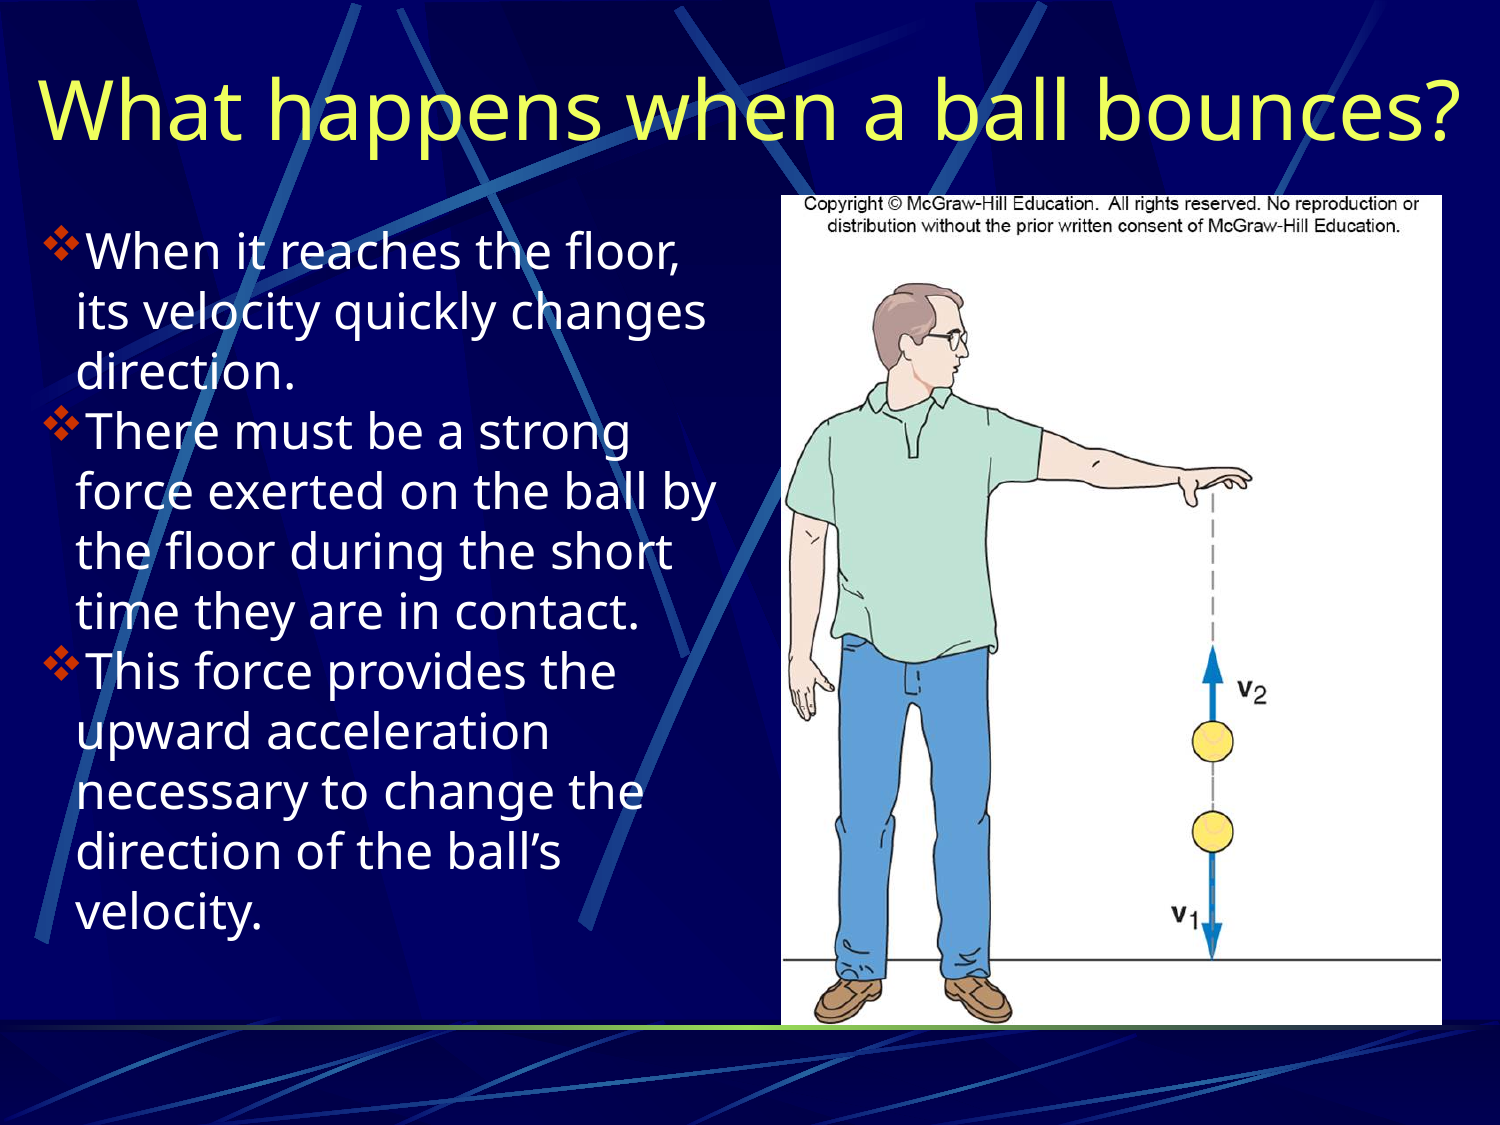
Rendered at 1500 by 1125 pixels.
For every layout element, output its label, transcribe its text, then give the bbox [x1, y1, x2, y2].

picture [780, 195, 1442, 1026]
text_box When it reaches the floor, its velocity quickly changes direction. There must be a strong force exerted on the ball by the floor during the short time they are in contact. This force provides the upward acceleration necessary to change the direction of the ball’s velocity. [24, 212, 750, 948]
title What happens when a ball bounces? [0, 50, 1500, 166]
